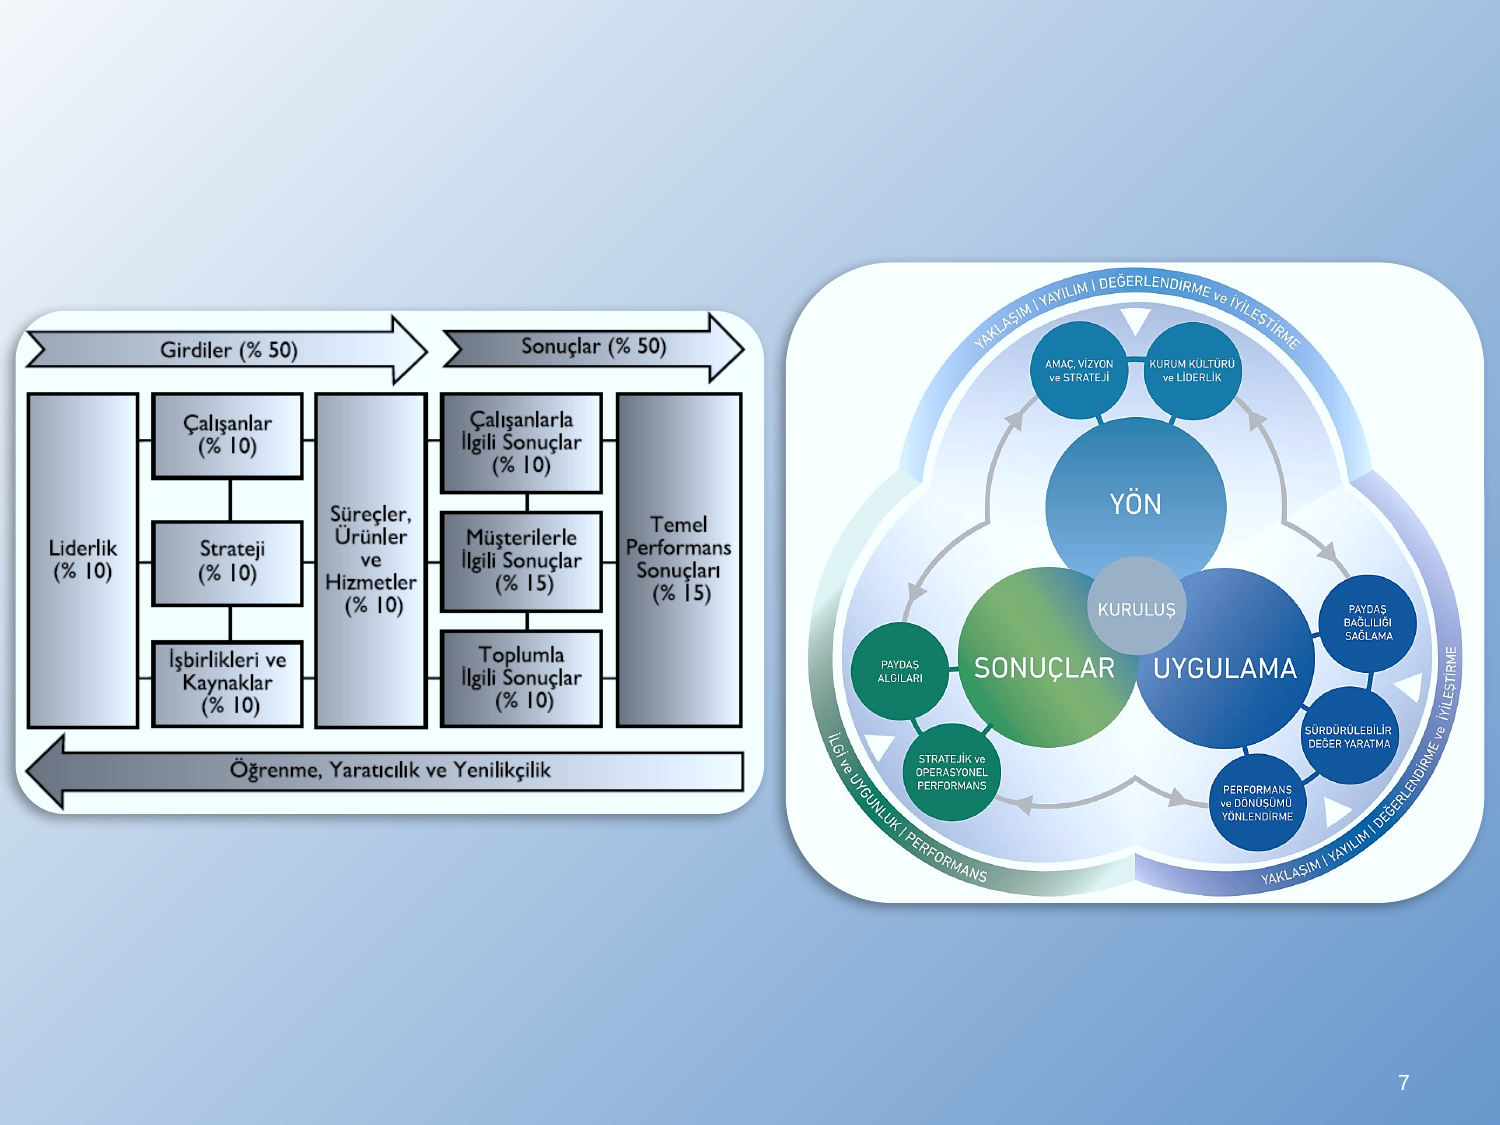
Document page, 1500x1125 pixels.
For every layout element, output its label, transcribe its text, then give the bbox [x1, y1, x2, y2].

picture [785, 262, 1485, 904]
slide_number 7 [1074, 1024, 1426, 1103]
picture [15, 310, 765, 815]
